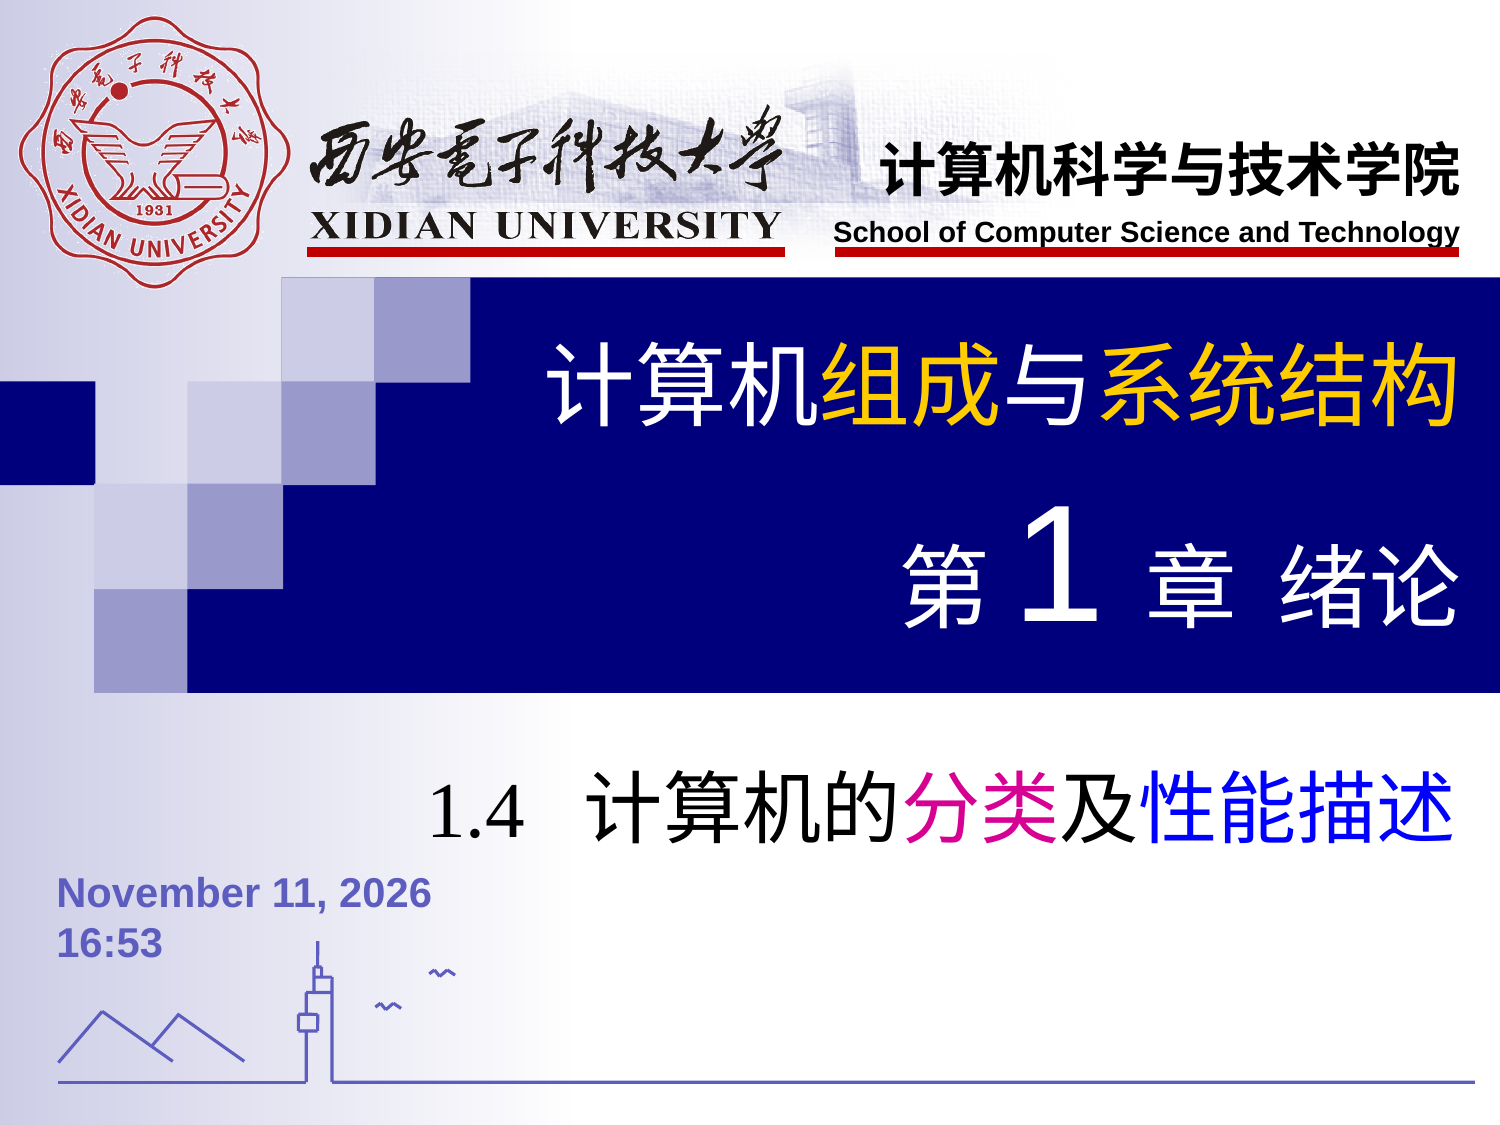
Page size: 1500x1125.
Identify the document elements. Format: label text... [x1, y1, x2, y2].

text_box 1.4 计算机的分类及性能描述 [324, 751, 1471, 858]
picture [17, 14, 293, 292]
subtitle 计算机组成与系统结构 第1章 绪论 [407, 278, 1477, 705]
picture [307, 101, 786, 244]
